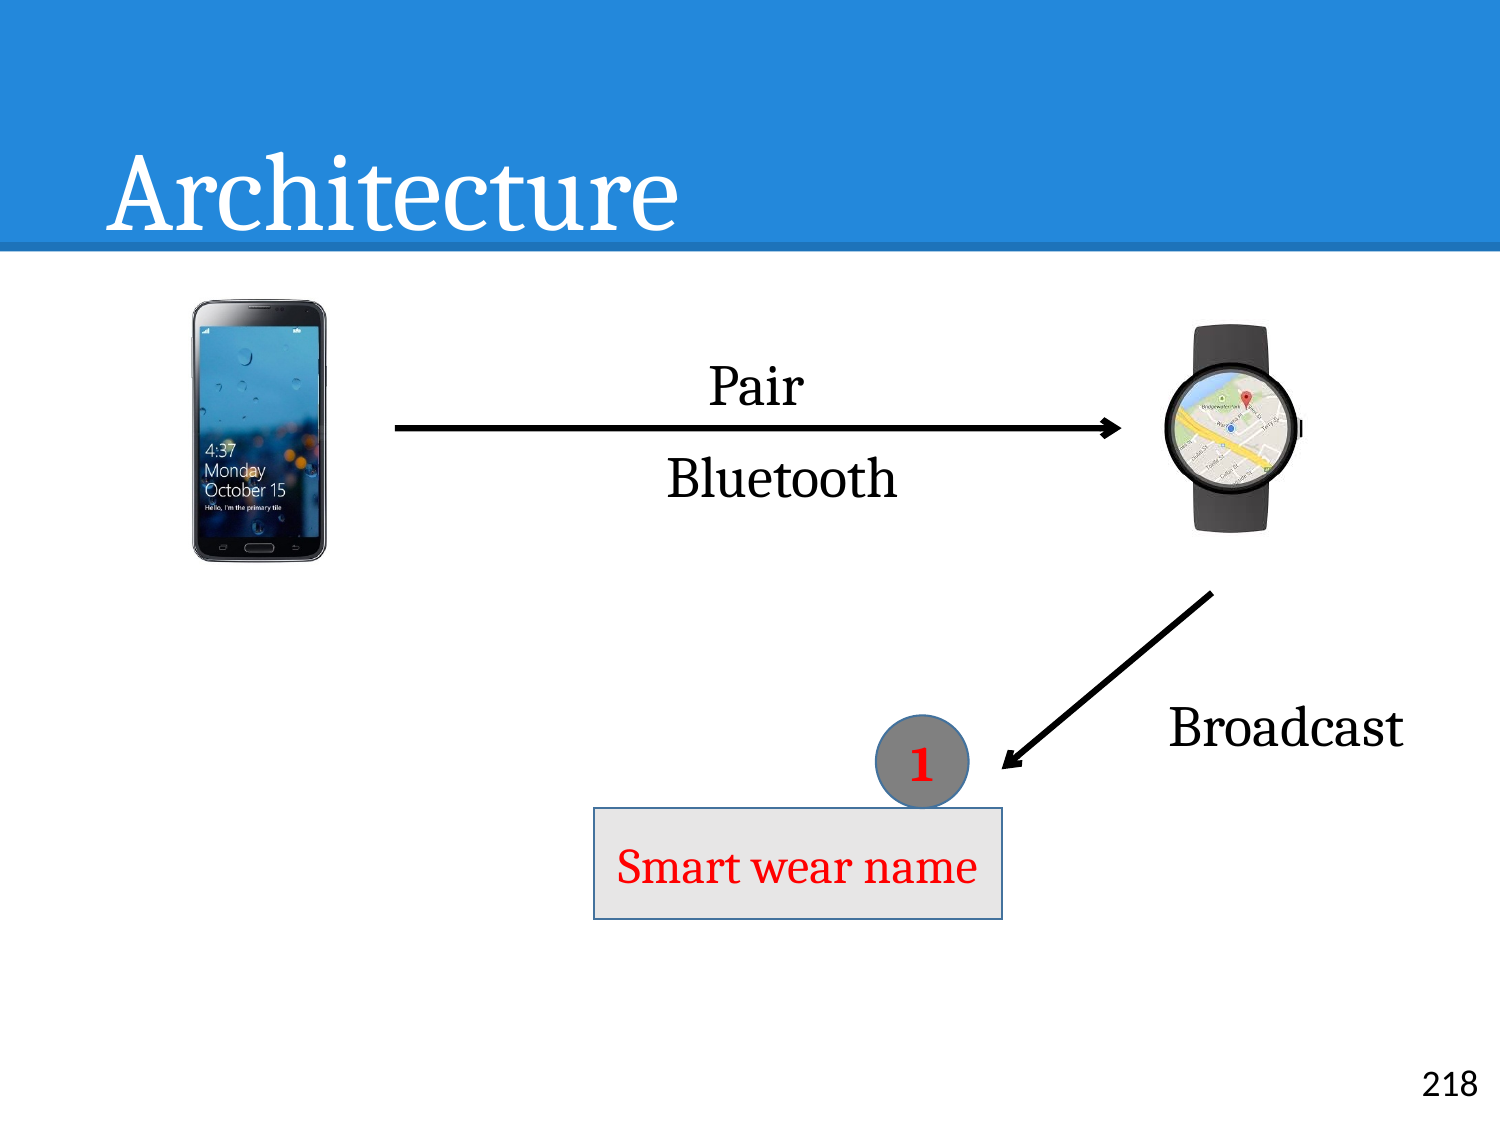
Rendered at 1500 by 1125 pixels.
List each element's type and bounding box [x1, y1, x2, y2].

picture [1121, 319, 1340, 537]
text_box [693, 339, 821, 425]
text_box [91, 110, 695, 261]
text_box [593, 714, 1003, 920]
picture [111, 286, 395, 570]
text_box [1001, 592, 1420, 770]
slide_number [1403, 1038, 1494, 1125]
text_box [651, 432, 915, 517]
